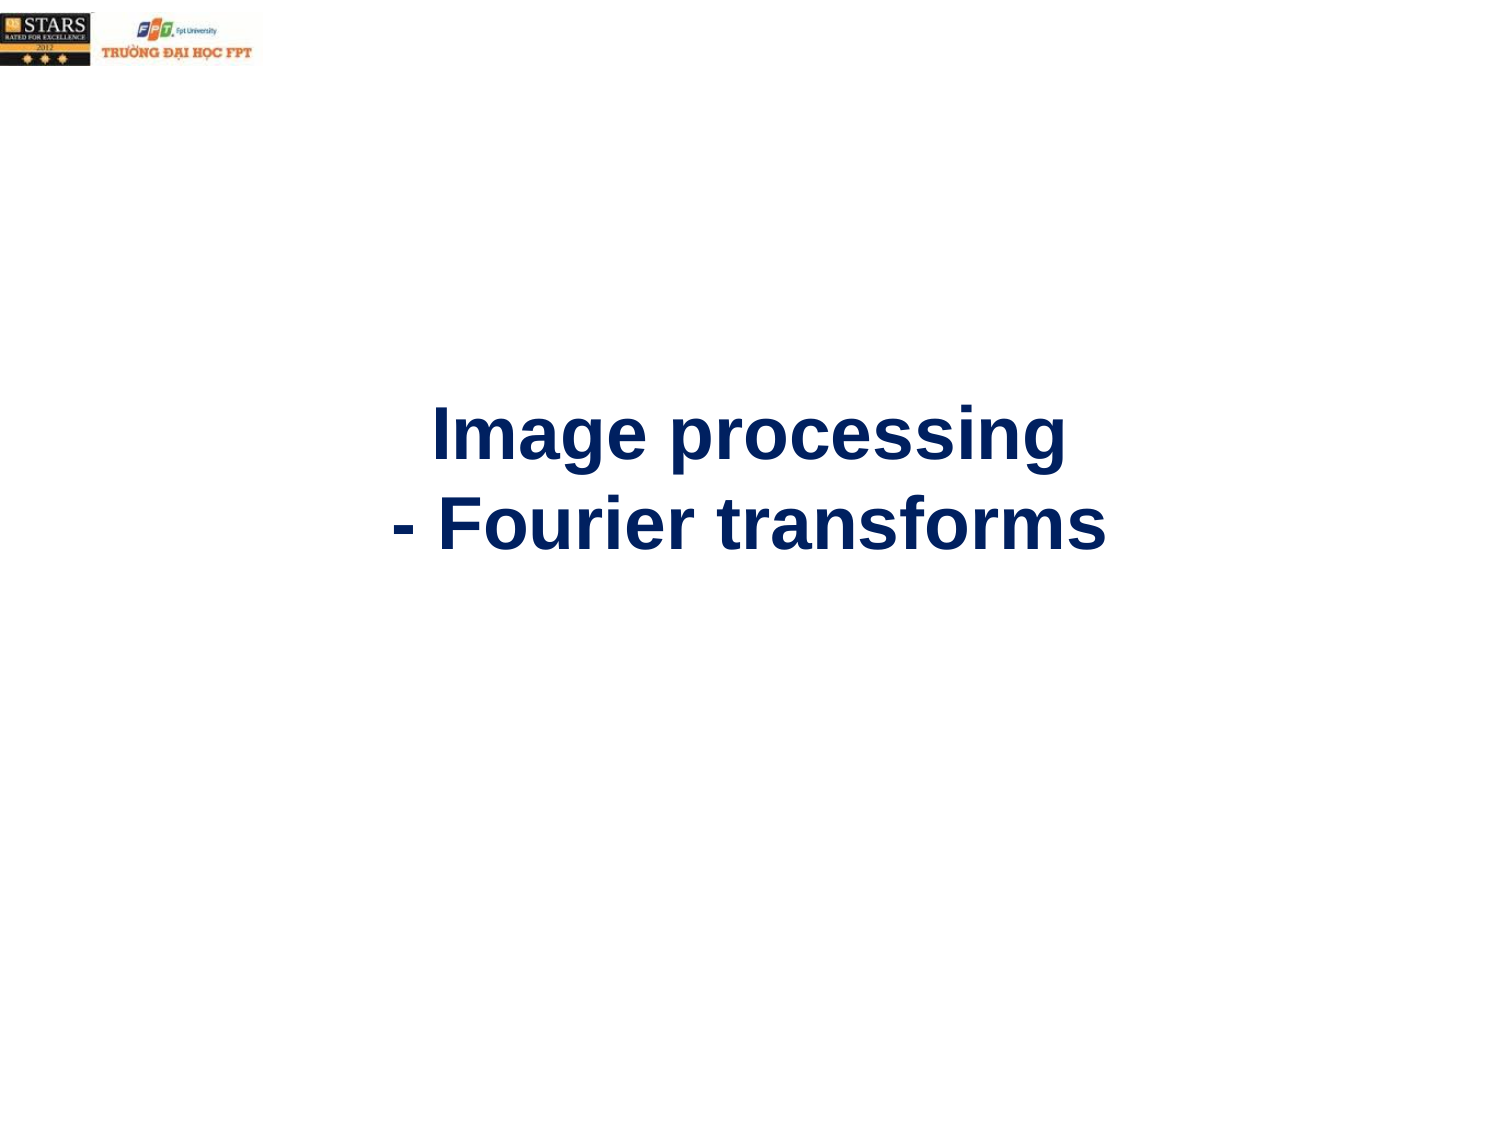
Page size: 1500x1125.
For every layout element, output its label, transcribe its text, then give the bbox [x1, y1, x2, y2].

picture [0, 12, 263, 66]
title Image processing - Fourier transforms [50, 275, 1450, 675]
